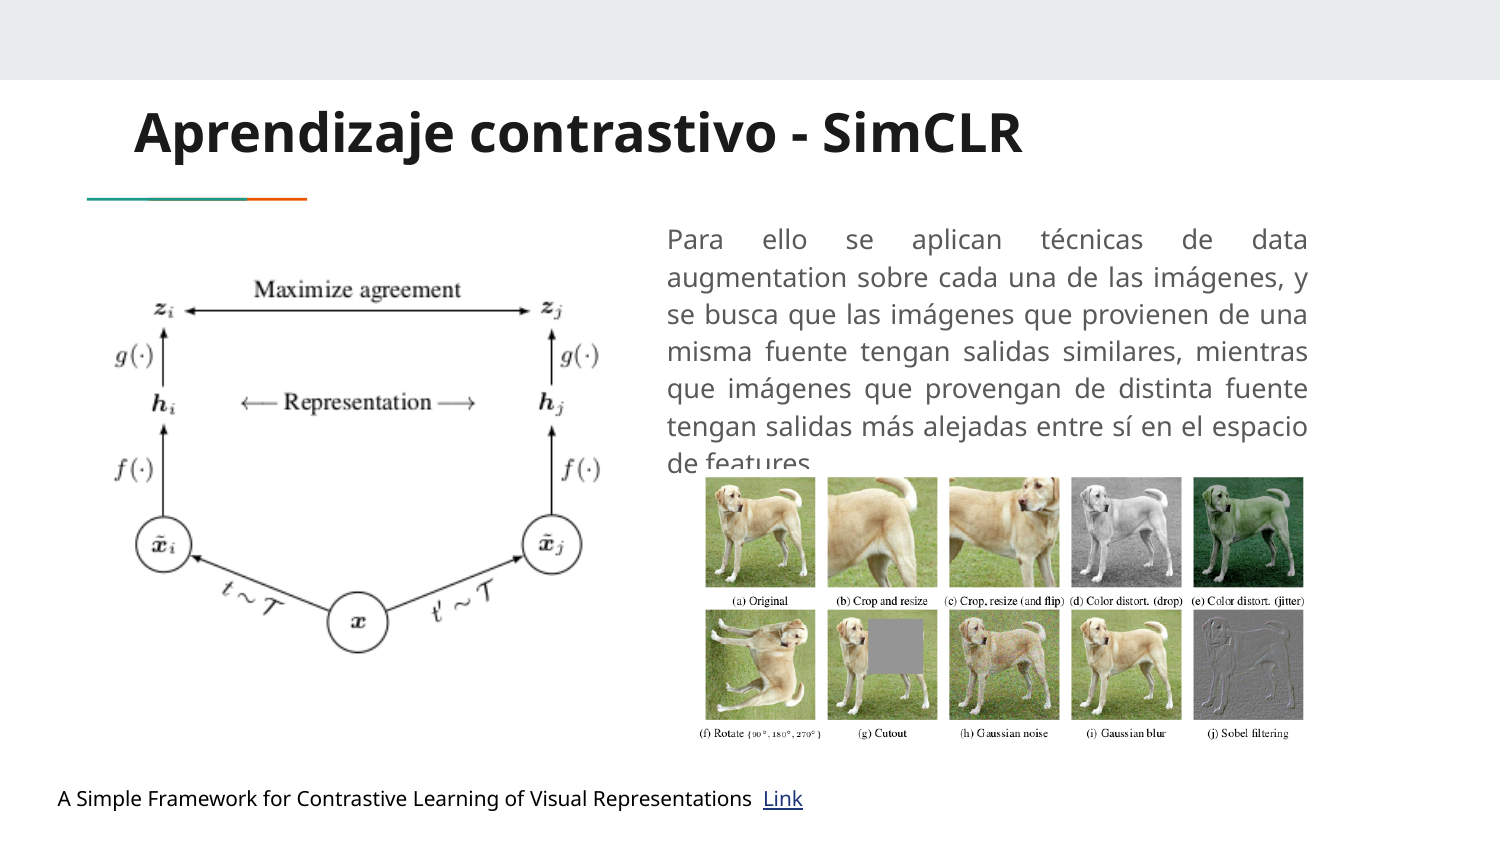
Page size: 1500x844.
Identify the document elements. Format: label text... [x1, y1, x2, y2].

text_box A Simple Framework for Contrastive Learning of Visual Representations Link [42, 766, 1114, 830]
picture [695, 469, 1310, 745]
picture [92, 269, 619, 671]
title Aprendizaje contrastivo - SimCLR [119, 83, 1381, 171]
list Para ello se aplican técnicas de data augmentation sobre cada una de las imágenes, y se busca que las imágenes que provienen de una misma fuente tengan salidas similares, mientras que imágenes que provengan de distinta fuente tengan salidas más alejadas entre sí en el espacio de features. [651, 202, 1324, 470]
